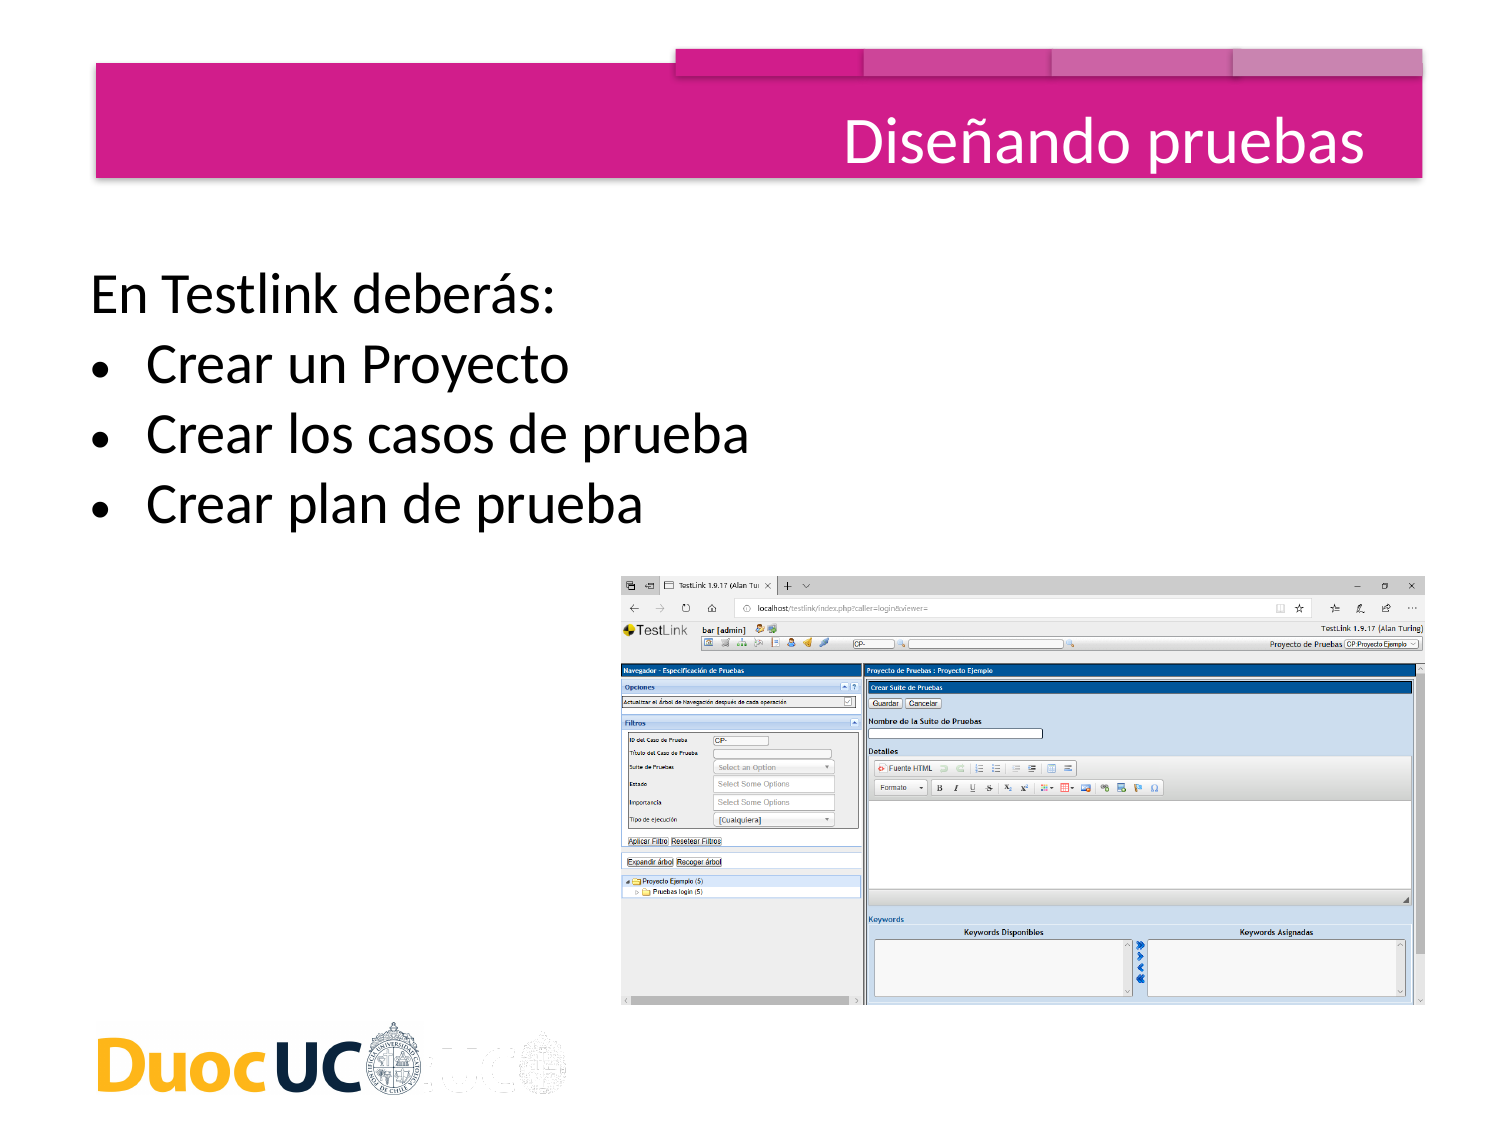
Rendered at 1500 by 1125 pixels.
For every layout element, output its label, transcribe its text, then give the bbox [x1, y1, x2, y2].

text_box Diseñando pruebas [756, 88, 1381, 184]
list En Testlink deberás: Crear un Proyecto Crear los casos de prueba Crear plan de prueba [75, 262, 1425, 1005]
picture [96, 1021, 566, 1095]
picture [621, 576, 1426, 1006]
